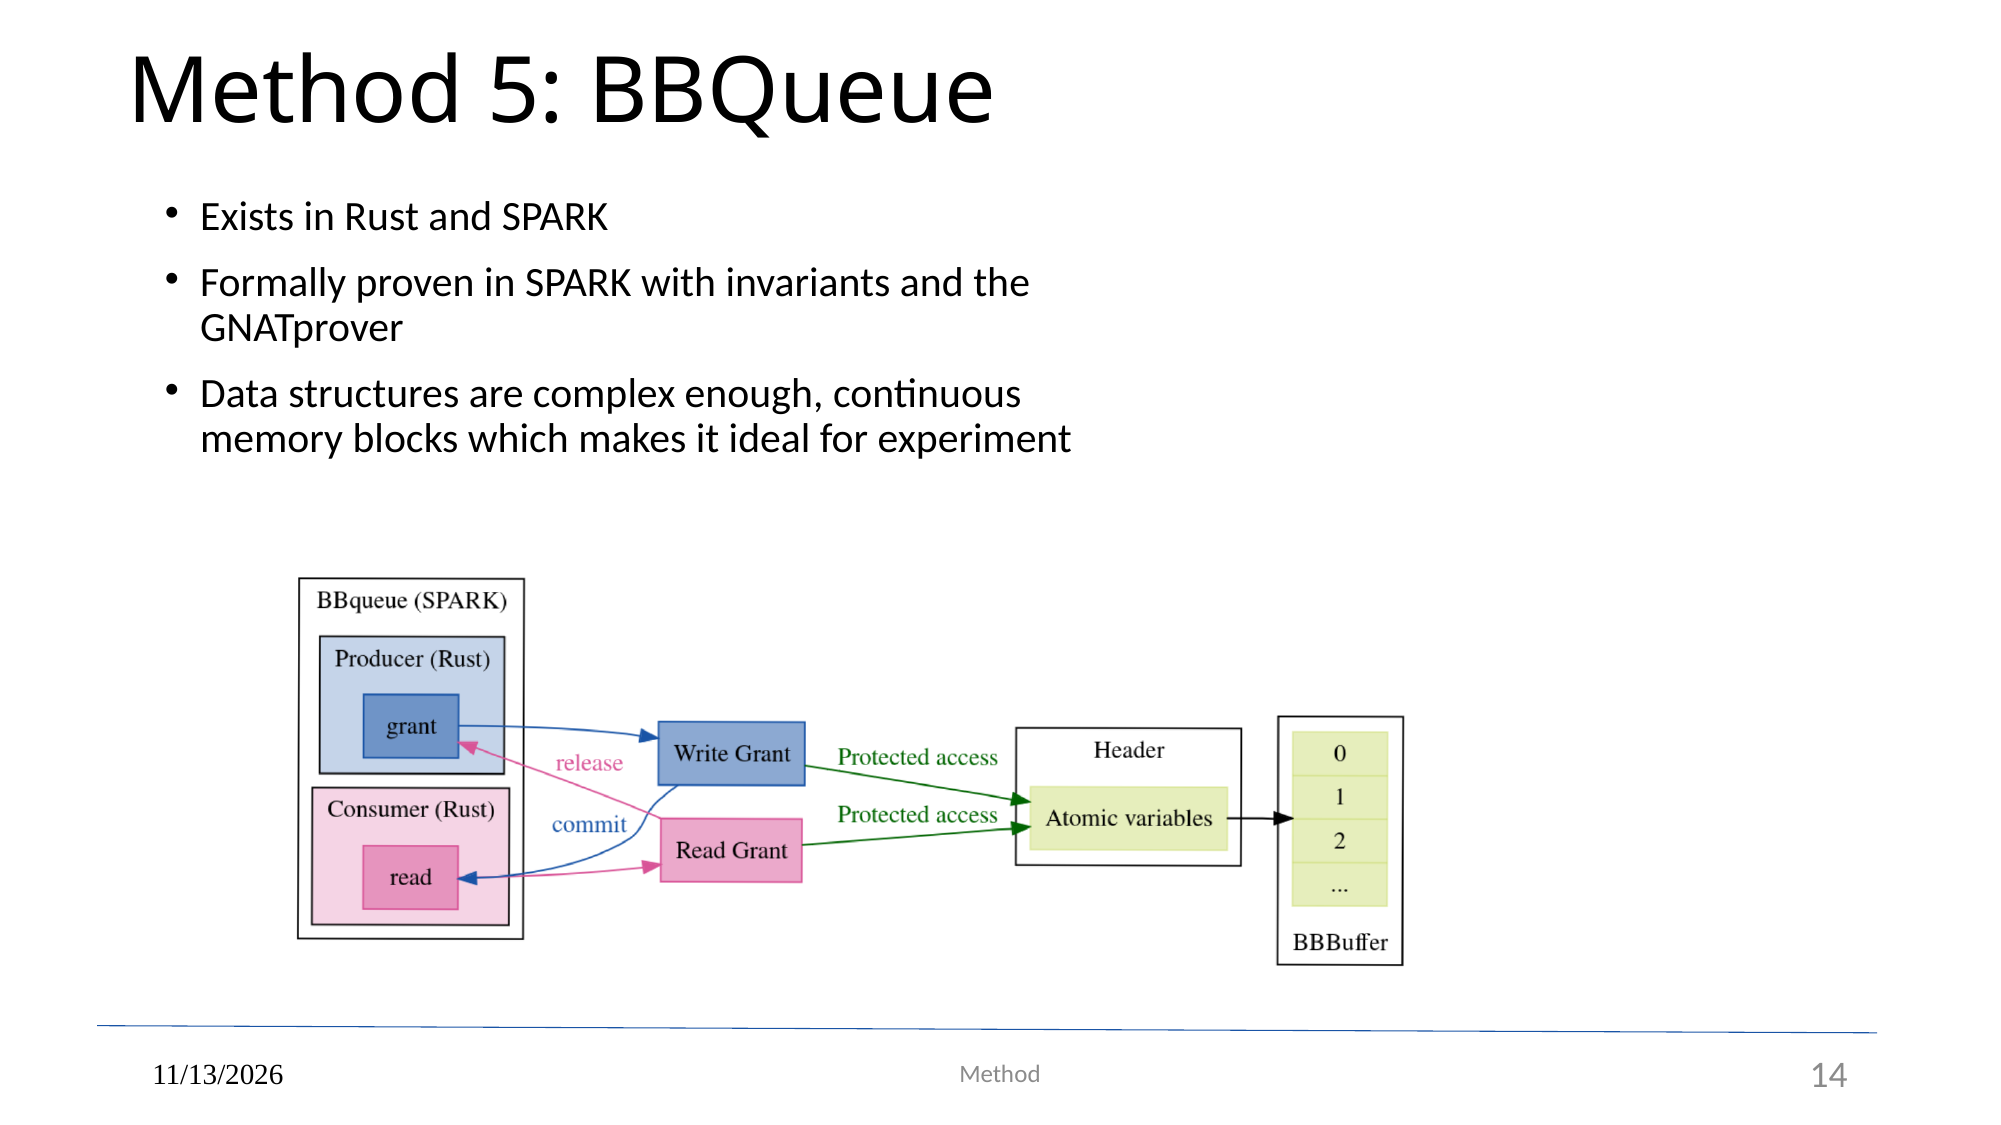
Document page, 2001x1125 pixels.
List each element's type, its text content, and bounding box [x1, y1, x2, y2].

picture [281, 563, 1425, 975]
text_box Exists in Rust and SPARK Formally proven in SPARK with invariants and the GNATprover Data structures are complex enough, continuous memory blocks which makes it ideal for experiment [150, 187, 1088, 1050]
title Method 5: BBQueue [112, 37, 1825, 150]
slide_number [137, 1042, 588, 1103]
text_box Method [662, 1042, 1338, 1103]
slide_number 14 [1412, 1042, 1863, 1103]
